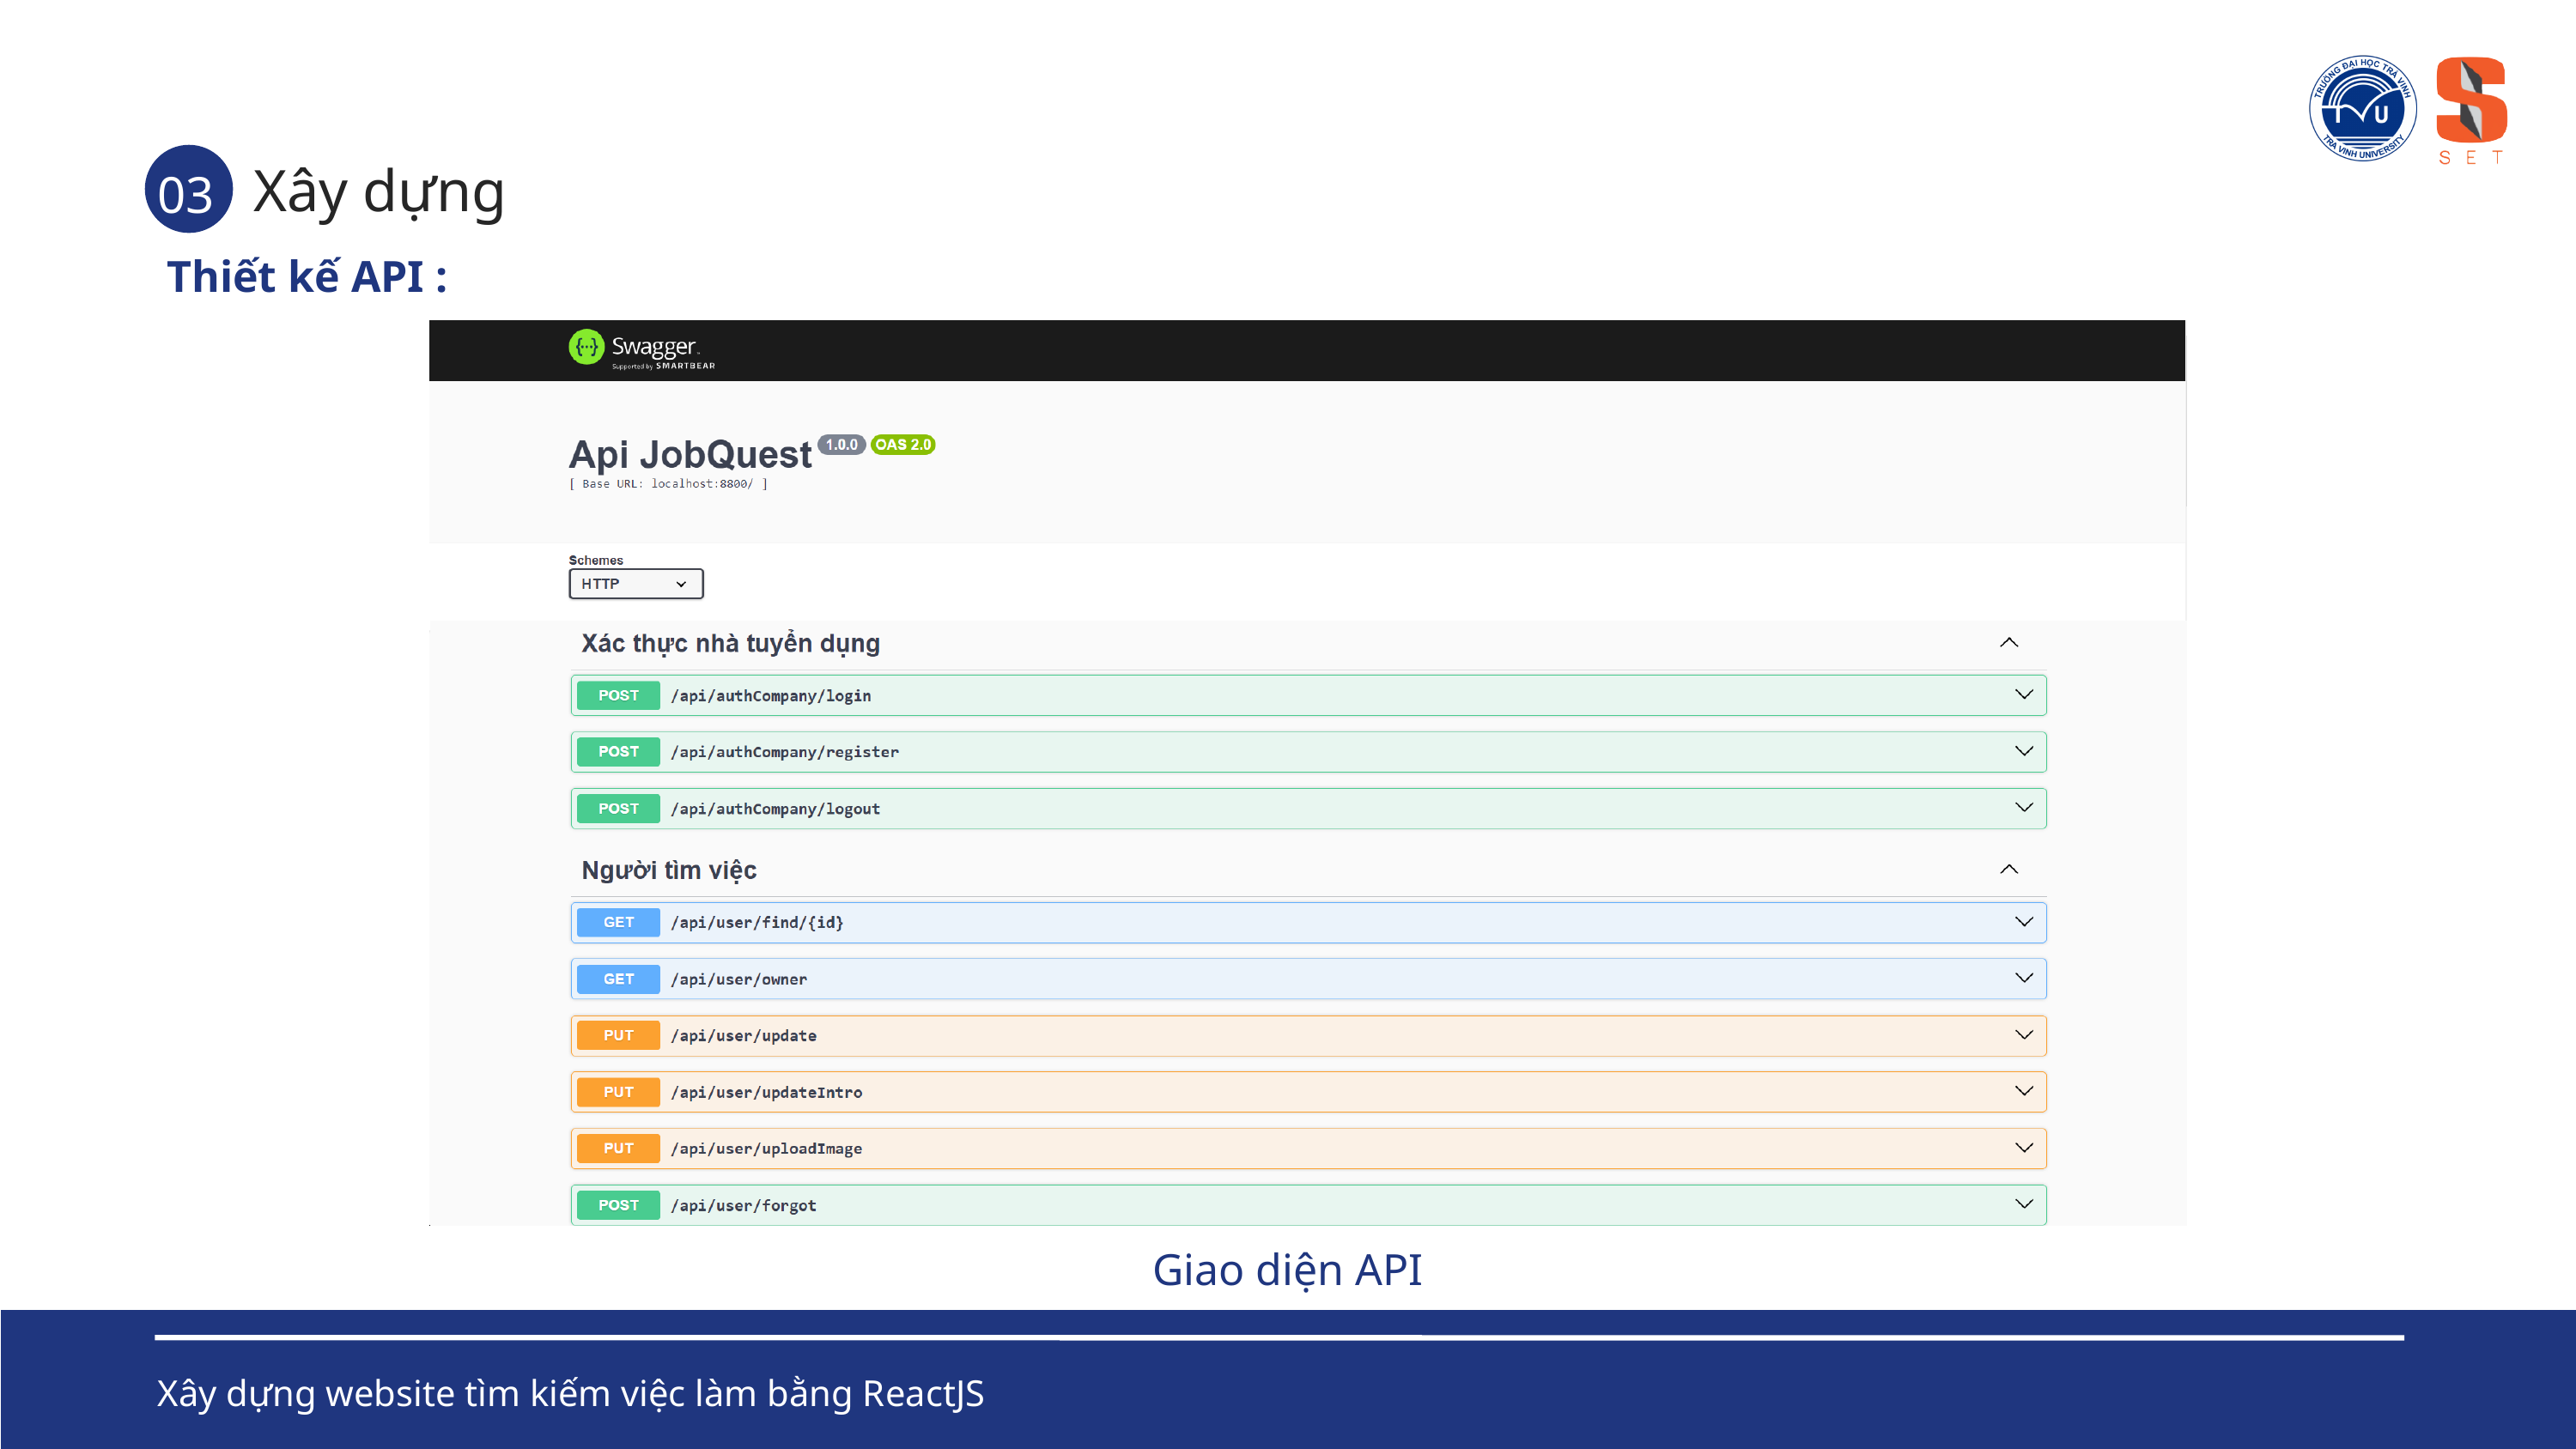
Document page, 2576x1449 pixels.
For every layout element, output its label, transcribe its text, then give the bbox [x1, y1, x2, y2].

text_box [144, 144, 901, 233]
picture [428, 320, 2187, 1226]
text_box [0, 1309, 2576, 1449]
text_box Giao diện API [1037, 1235, 1539, 1300]
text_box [2307, 53, 2523, 165]
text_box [155, 1337, 2405, 1410]
text_box Thiết kế API : [154, 243, 461, 307]
